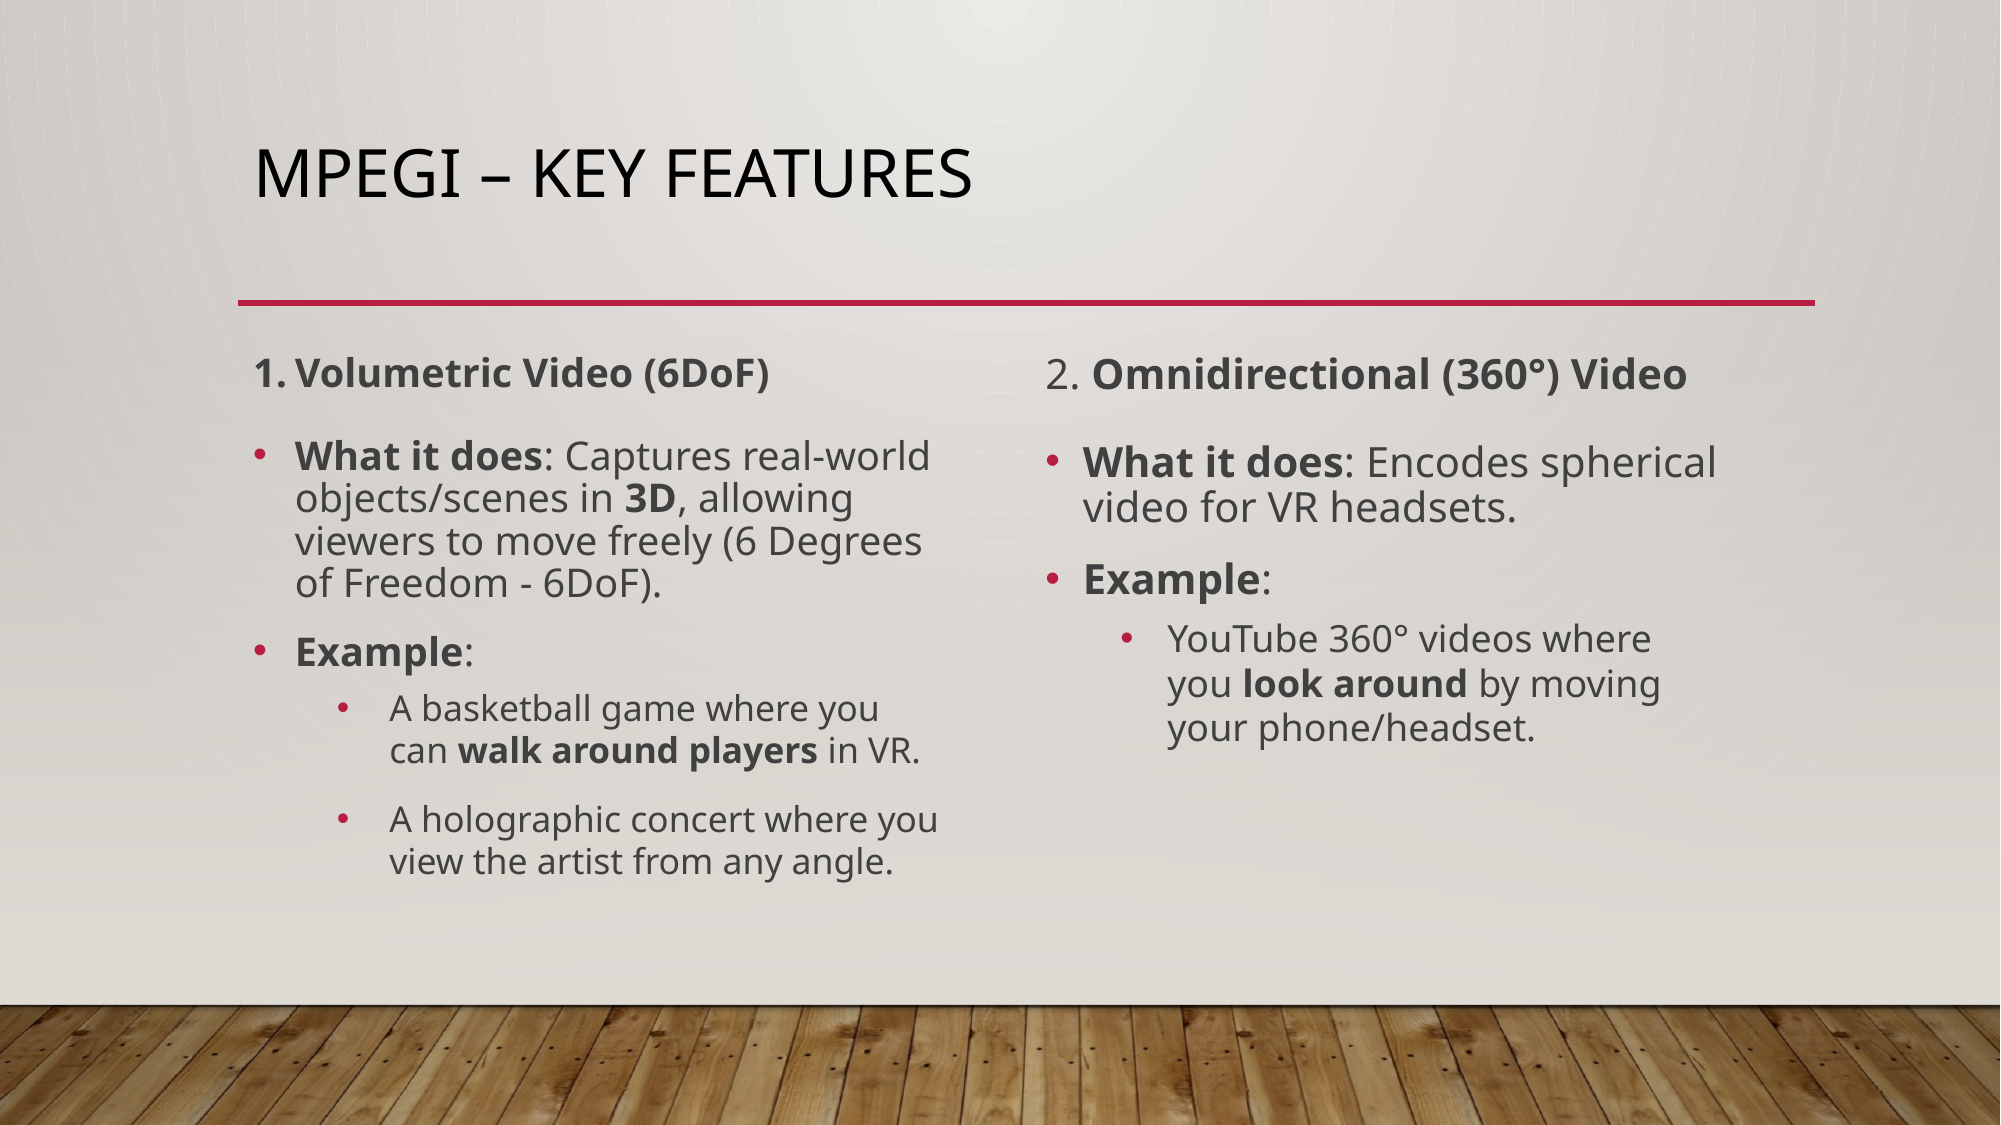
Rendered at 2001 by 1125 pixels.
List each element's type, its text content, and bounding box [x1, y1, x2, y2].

title MPEGI – KEY FEATURES [238, 131, 1814, 305]
list 1. Volumetric Video (6DoF) What it does: Captures real-world objects/scenes in 3D, allowing viewers to move freely (6 Degrees of Freedom - 6DoF). Example: A basketball game where you can walk around players in VR. A holographic concert where you view the artist from any angle. [238, 330, 970, 897]
text_box 2. Omnidirectional (360°) Video What it does: Encodes spherical video for VR headsets. Example: YouTube 360° videos where you look around by moving your phone/headset. [1030, 330, 1762, 897]
picture [0, 1005, 2000, 1125]
